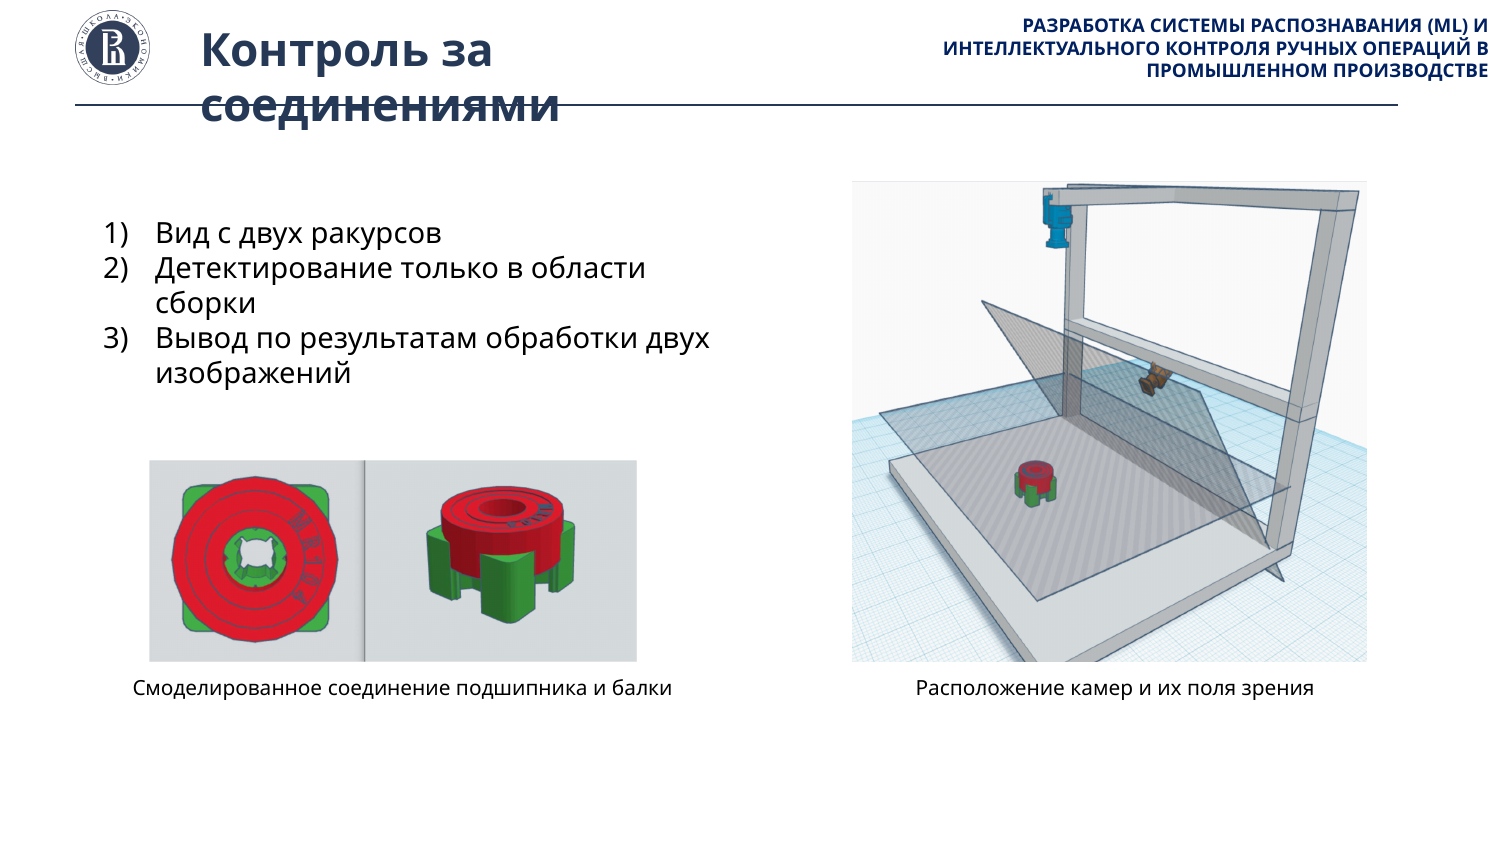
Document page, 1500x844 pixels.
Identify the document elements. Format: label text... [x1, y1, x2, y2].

picture [852, 181, 1367, 662]
text_box РАЗРАБОТКА СИСТЕМЫ РАСПОЗНАВАНИЯ (ML) И ИНТЕЛЛЕКТУАЛЬНОГО КОНТРОЛЯ РУЧНЫХ ОПЕРАЦИЙ В ПРОМЫШЛЕННОМ ПРОИЗВОДСТВЕ [896, 2, 1500, 94]
text_box Вид с двух ракурсов Детектирование только в области сборки Вывод по результатам обработки двух изображений [65, 199, 740, 405]
picture [148, 459, 638, 662]
text_box Смоделированное соединение подшипника и балки [75, 661, 730, 712]
picture [75, 10, 150, 86]
text_box Контроль за соединениями [195, 15, 839, 81]
text_box Расположение камер и их поля зрения [832, 661, 1398, 712]
